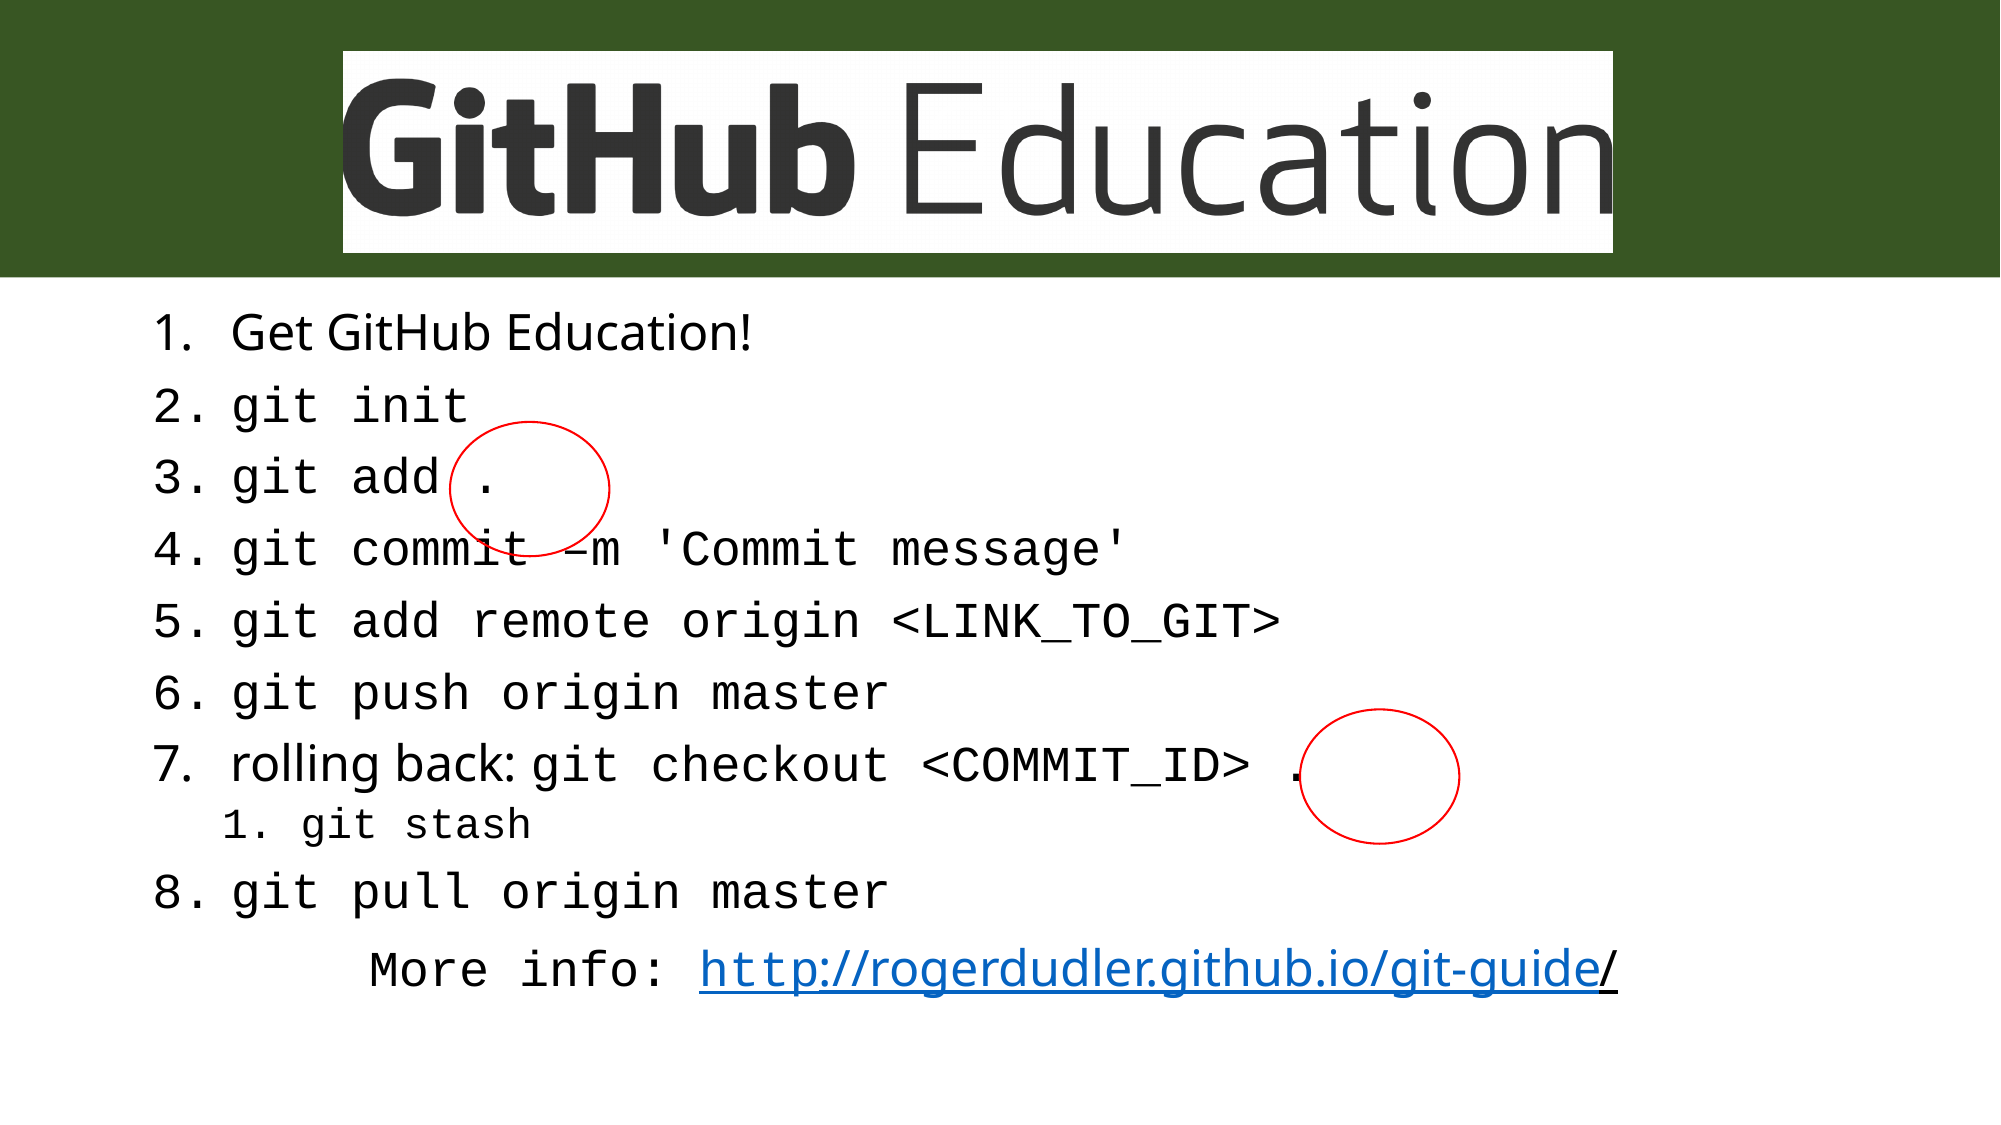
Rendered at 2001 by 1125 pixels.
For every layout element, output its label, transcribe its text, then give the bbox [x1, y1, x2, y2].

list Get GitHub Education! git init git add . git commit –m 'Commit message' git add remote origin <LINK_TO_GIT> git push origin master rolling back: git checkout <COMMIT_ID> . git stash git pull origin master More info: http://rogerdudler.github.io/git-guide/ [137, 299, 1863, 1014]
text_box [448, 420, 611, 558]
text_box [1298, 708, 1461, 845]
picture [343, 51, 1613, 253]
title GIT [0, 0, 2000, 278]
